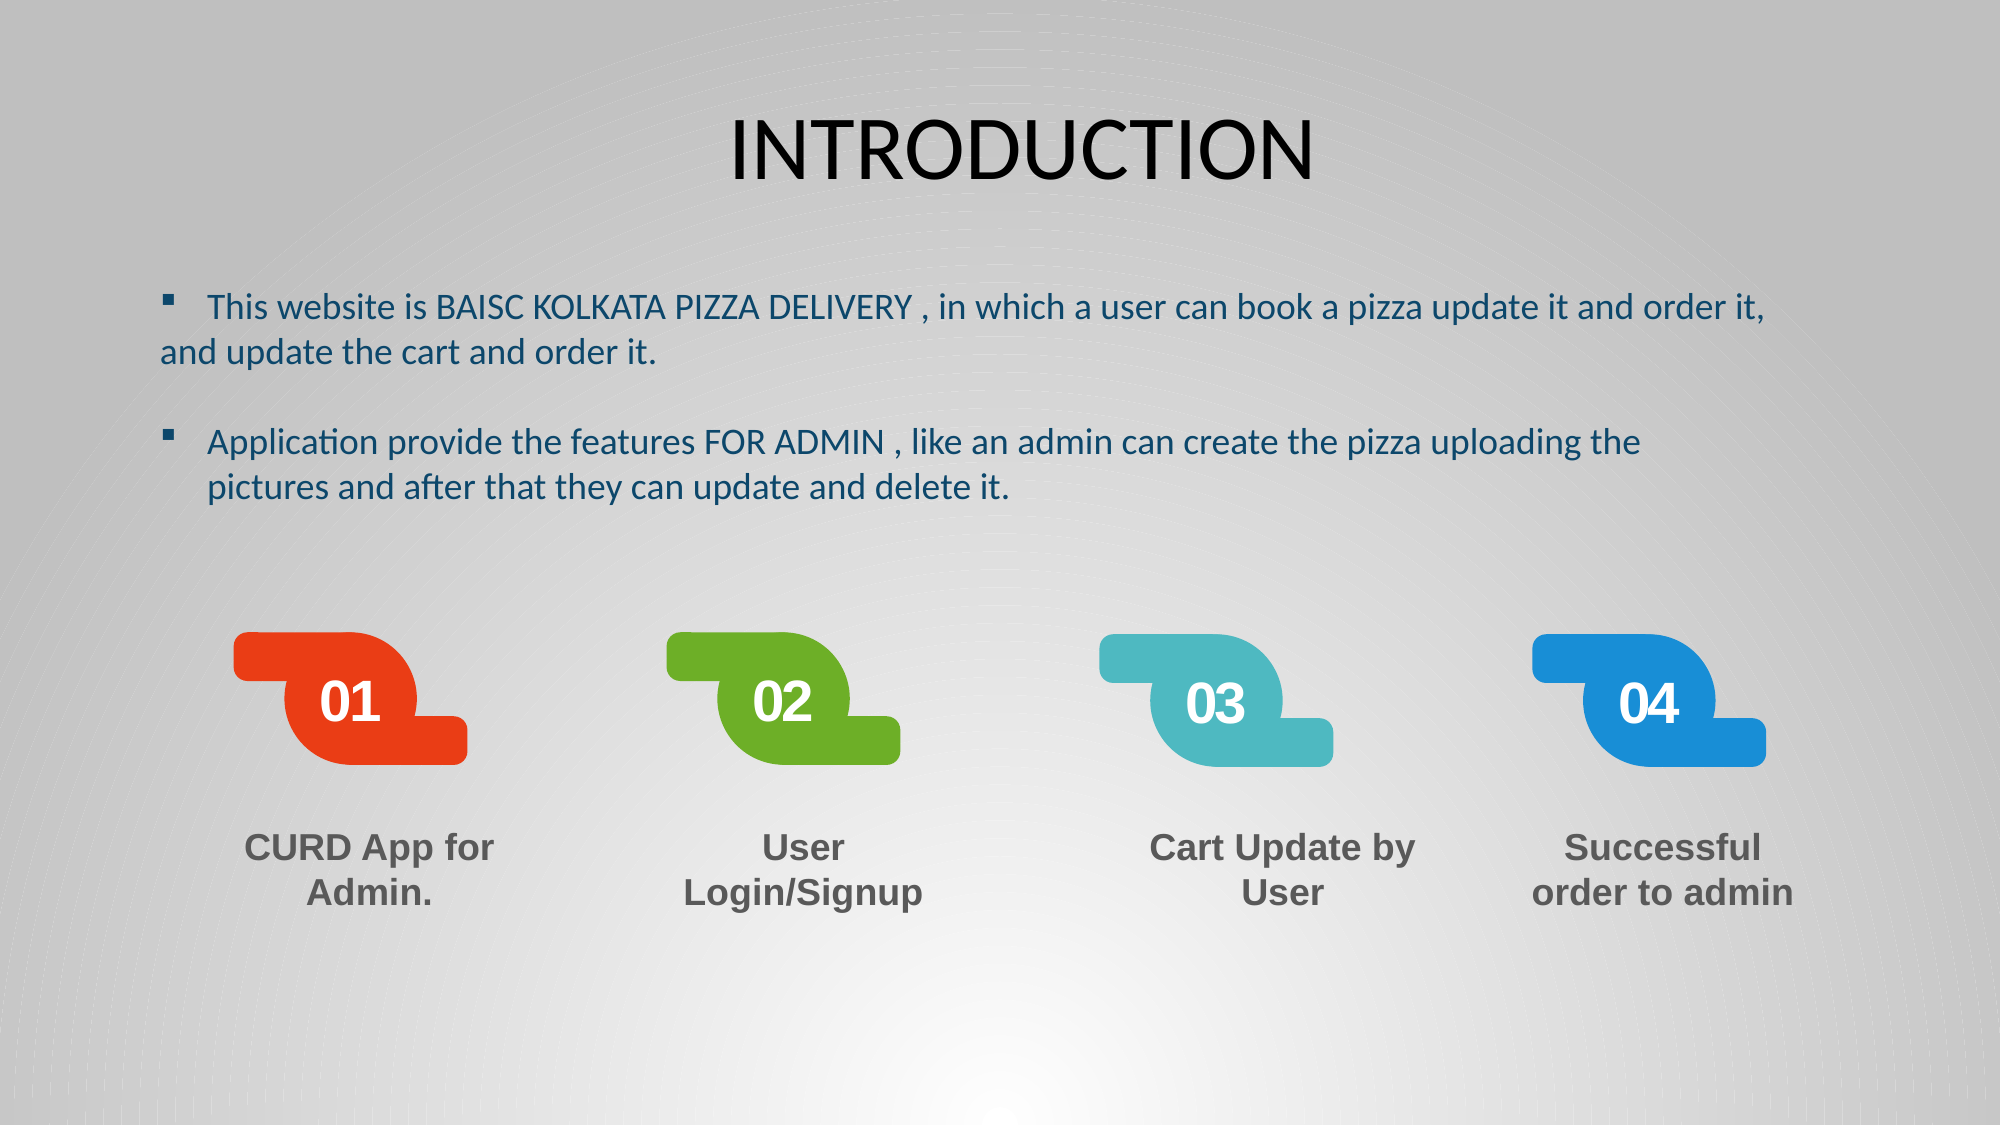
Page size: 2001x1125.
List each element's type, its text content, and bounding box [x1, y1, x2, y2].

text_box CURD App for Admin. [207, 815, 532, 921]
text_box INTRODUCTION [619, 80, 1427, 206]
text_box User Login/Signup [641, 815, 966, 921]
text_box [666, 632, 901, 765]
text_box Successful order to admin [1500, 815, 1825, 921]
text_box This website is BAISC KOLKATA PIZZA DELIVERY , in which a user can book a pizza update it and order it, and update the cart and order it. Application provide the features FOR ADMIN , like an admin can create the pizza uploading the pictures and after that they can update and delete it. [145, 274, 1787, 695]
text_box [1099, 634, 1334, 767]
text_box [233, 632, 468, 765]
text_box Cart Update by User [1120, 815, 1445, 921]
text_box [1532, 634, 1767, 767]
